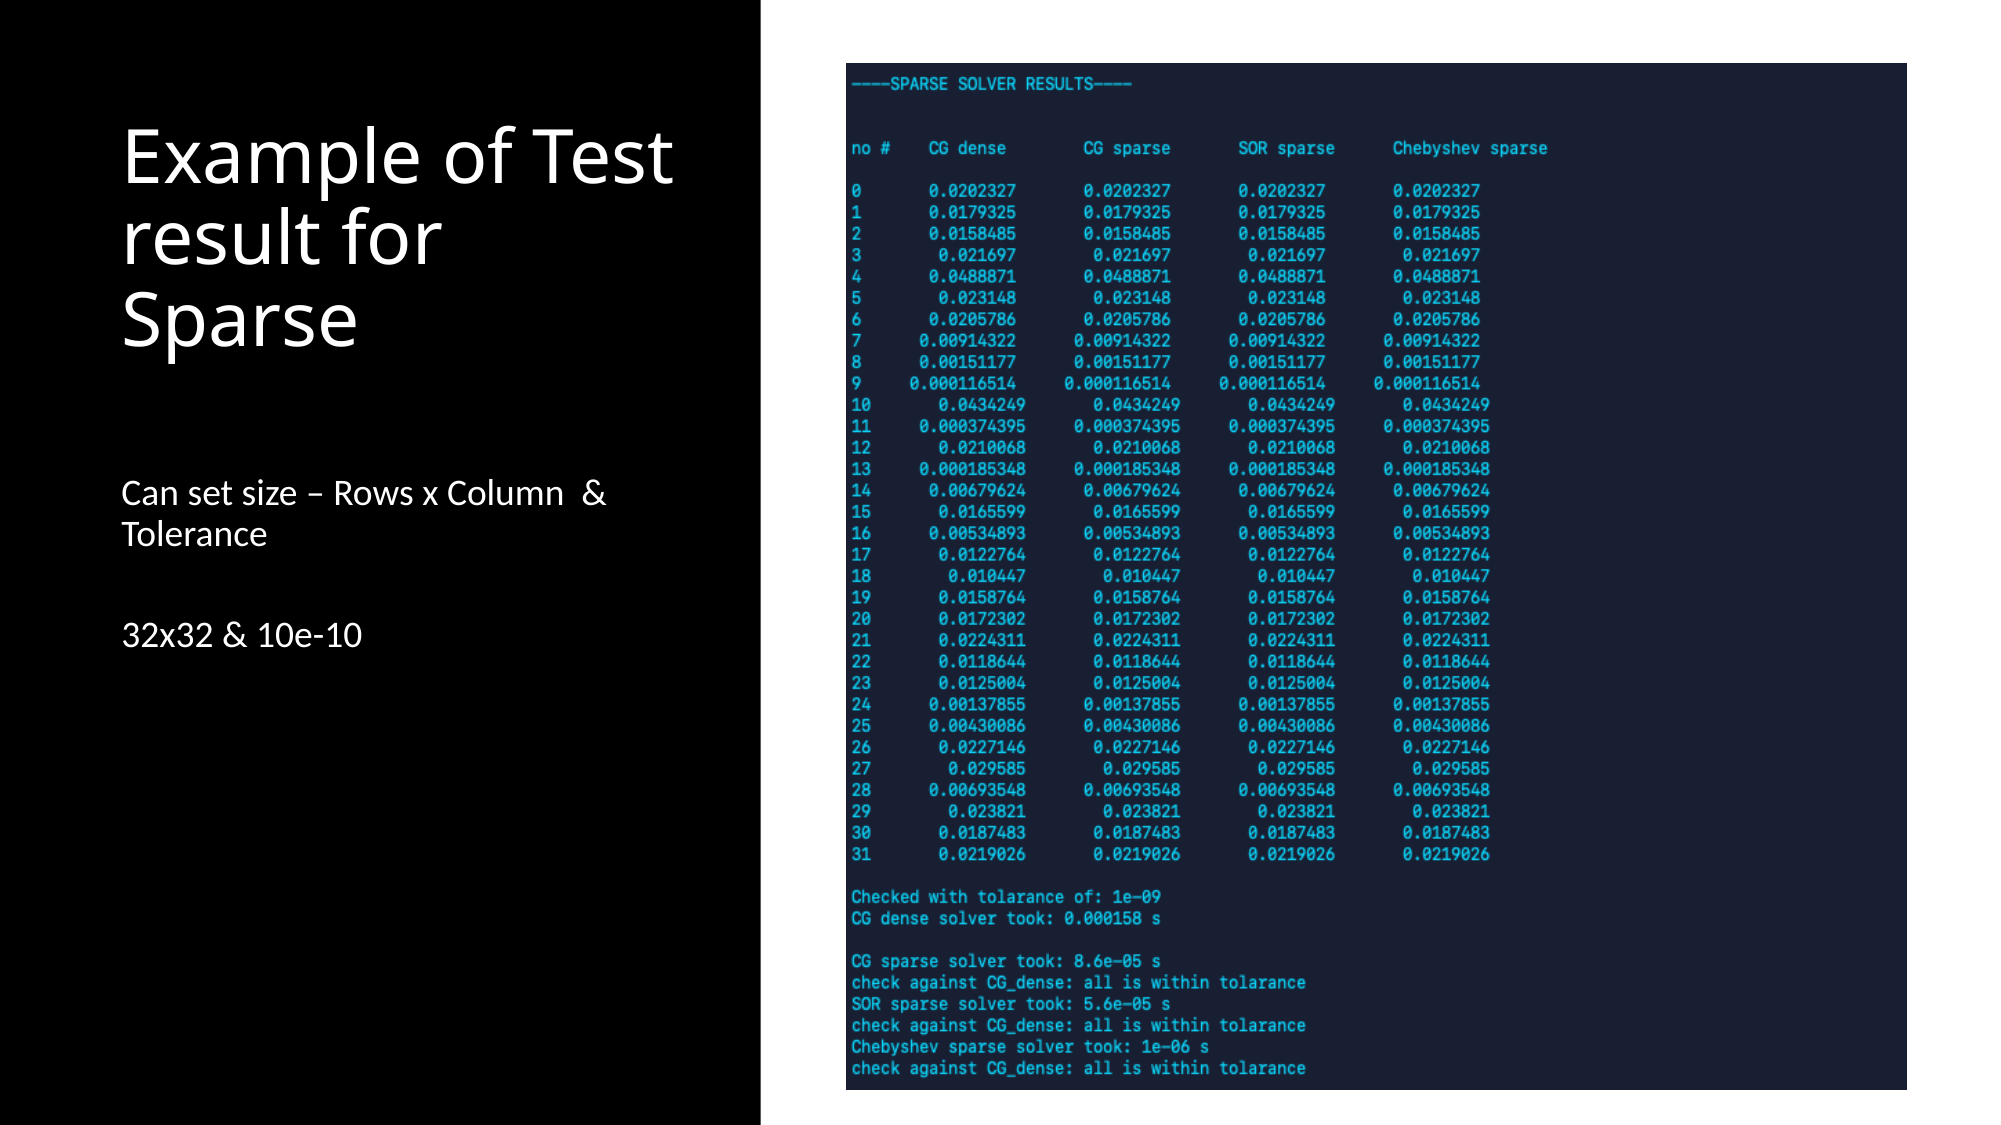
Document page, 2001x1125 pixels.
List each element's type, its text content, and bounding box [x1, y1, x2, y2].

picture [846, 23, 1907, 1104]
title Example of Test result for Sparse [106, 103, 708, 379]
text_box [759, 0, 2000, 1125]
list Can set size – Rows x Column & Tolerance 32x32 & 10e-10 [106, 399, 708, 1020]
